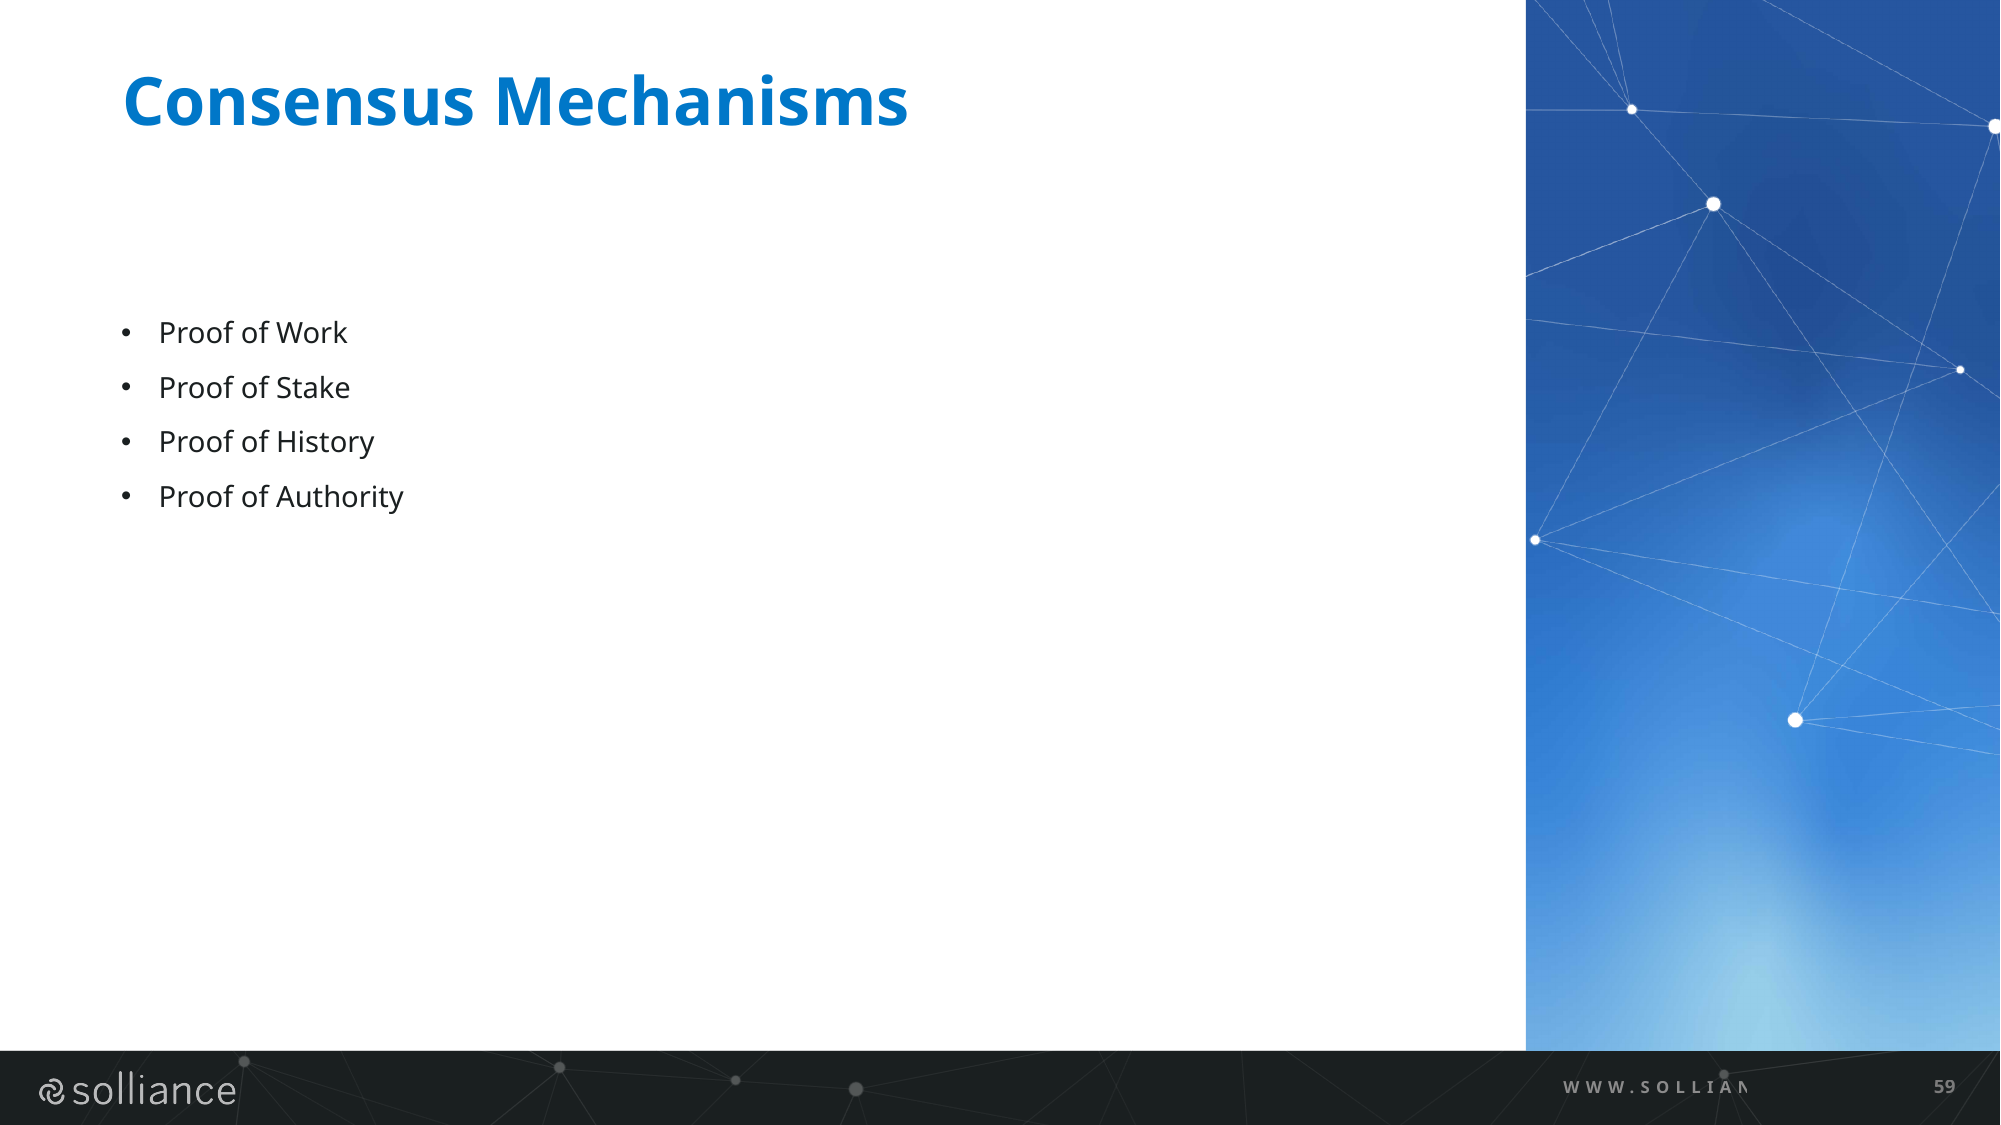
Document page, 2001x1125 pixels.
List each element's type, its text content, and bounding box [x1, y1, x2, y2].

picture [39, 1071, 236, 1105]
title Consensus Mechanisms [107, 56, 1350, 150]
footer WWW.SOLLIANCE.NET [1186, 1060, 1862, 1116]
slide_number 59 [1908, 1060, 1981, 1116]
list Proof of Work Proof of Stake Proof of History Proof of Authority [106, 299, 1350, 975]
picture [1525, 0, 2000, 1051]
